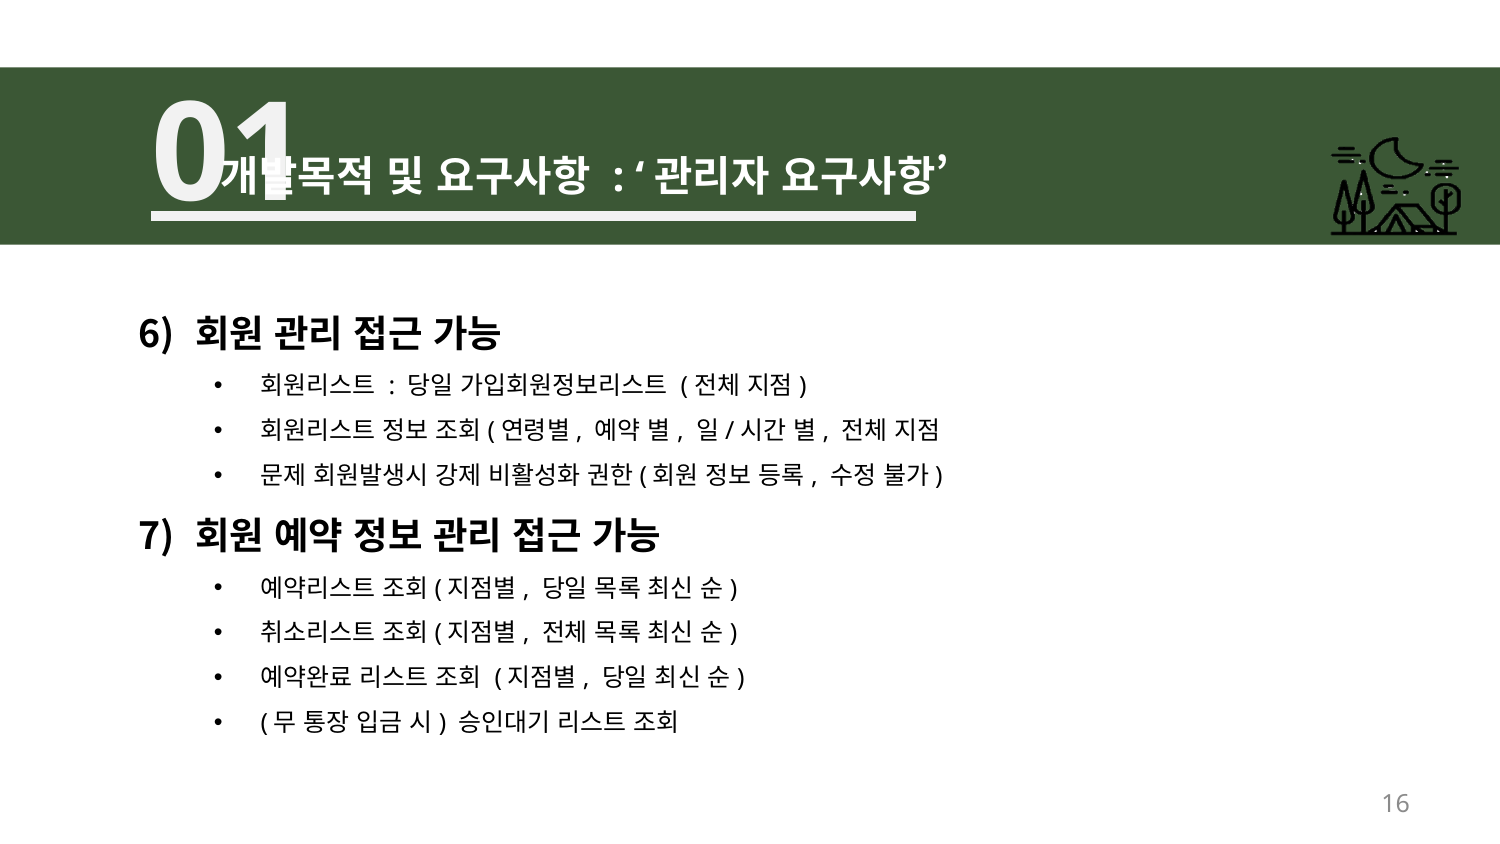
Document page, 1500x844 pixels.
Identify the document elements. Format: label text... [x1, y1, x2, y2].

text_box 01 [136, 55, 932, 236]
picture [1303, 125, 1483, 245]
text_box 개발목적 및 요구사항 : ‘관리자 요구사항’ [206, 142, 1022, 208]
text_box [0, 65, 1500, 247]
text_box 회원 관리 접근 가능 회원리스트 : 당일 가입회원정보리스트 (전체 지점) 회원리스트 정보 조회(연령별, 예약 별, 일/시간 별, 전체 지점 문제 회원발생시 강제 비활성화 권한(회원 정보 등록, 수정 불가) 회원 예약 정보 관리 접근 가능 예약리스트 조회(지점별, 당일 목록 최신 순) 취소리스트 조회(지점별, 전체 목록 최신 순) 예약완료 리스트 조회 (지점별, 당일 최신 순) (무 통장 입금 시) 승인대기 리스트 조회 [123, 280, 1424, 744]
text_box [99, 247, 1450, 773]
slide_number 16 [1074, 782, 1425, 827]
